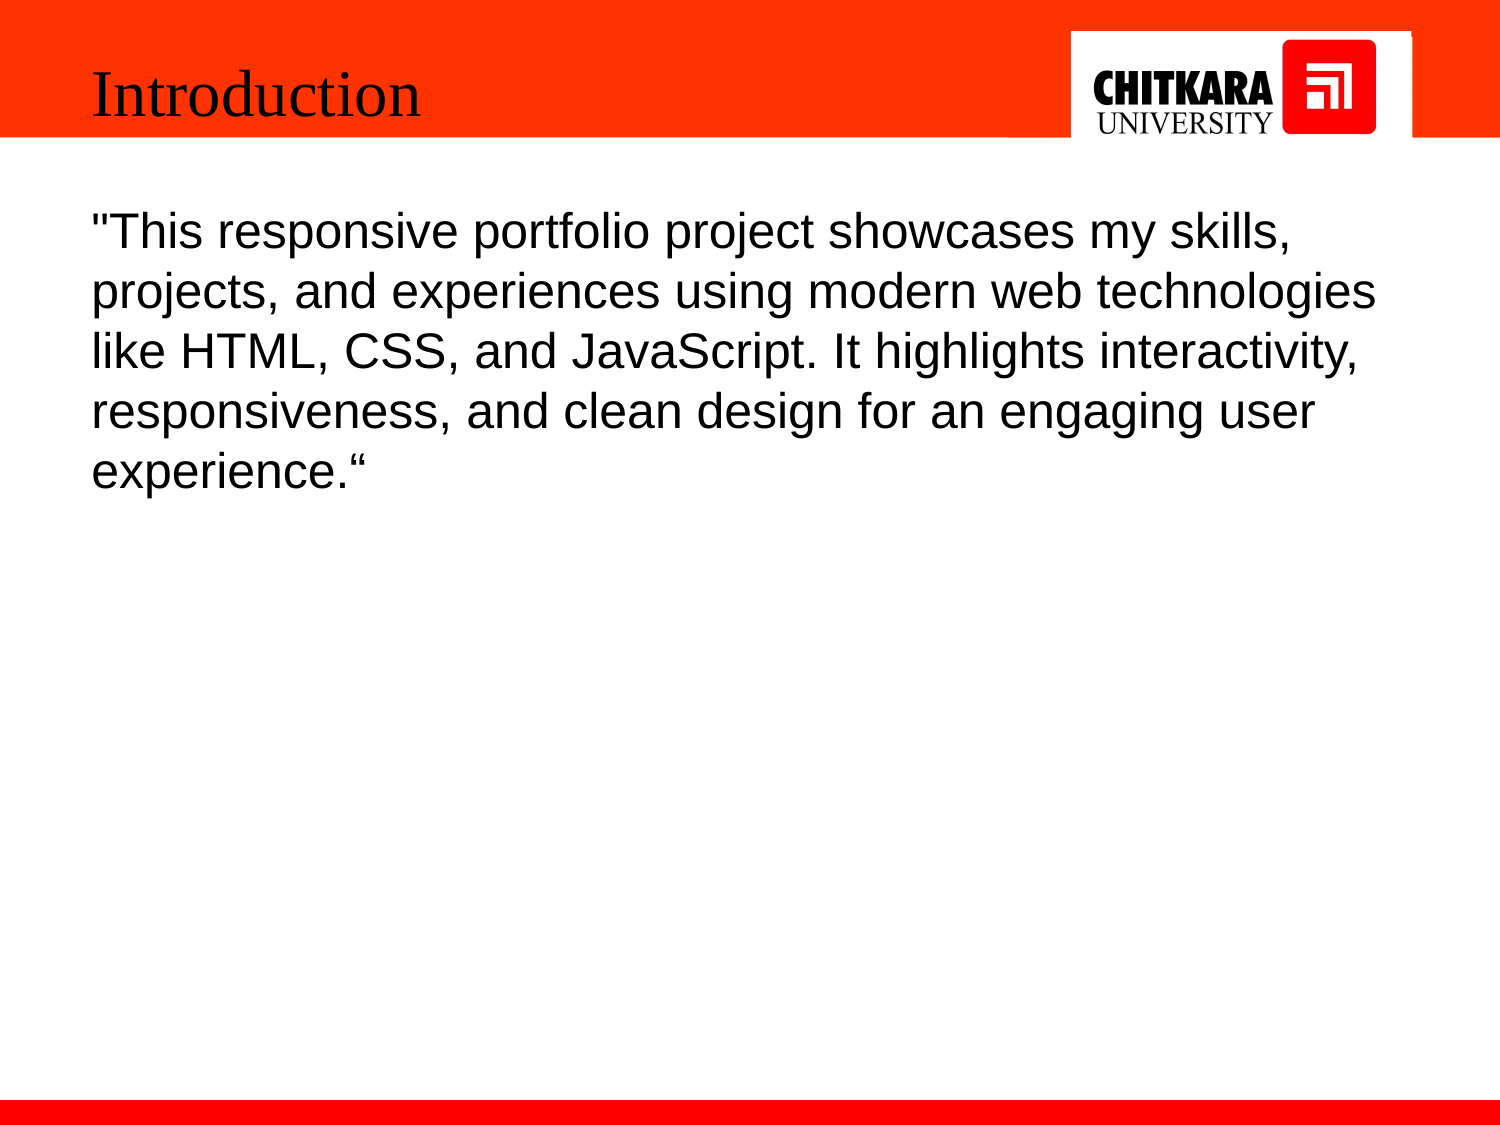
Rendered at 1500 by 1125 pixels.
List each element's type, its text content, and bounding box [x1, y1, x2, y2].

text_box Introduction [76, 42, 963, 138]
text_box "This responsive portfolio project showcases my skills, projects, and experiences using modern web technologies like HTML, CSS, and JavaScript. It highlights interactivity, responsiveness, and clean design for an engaging user experience.“ [76, 191, 1427, 627]
picture [1074, 37, 1391, 138]
